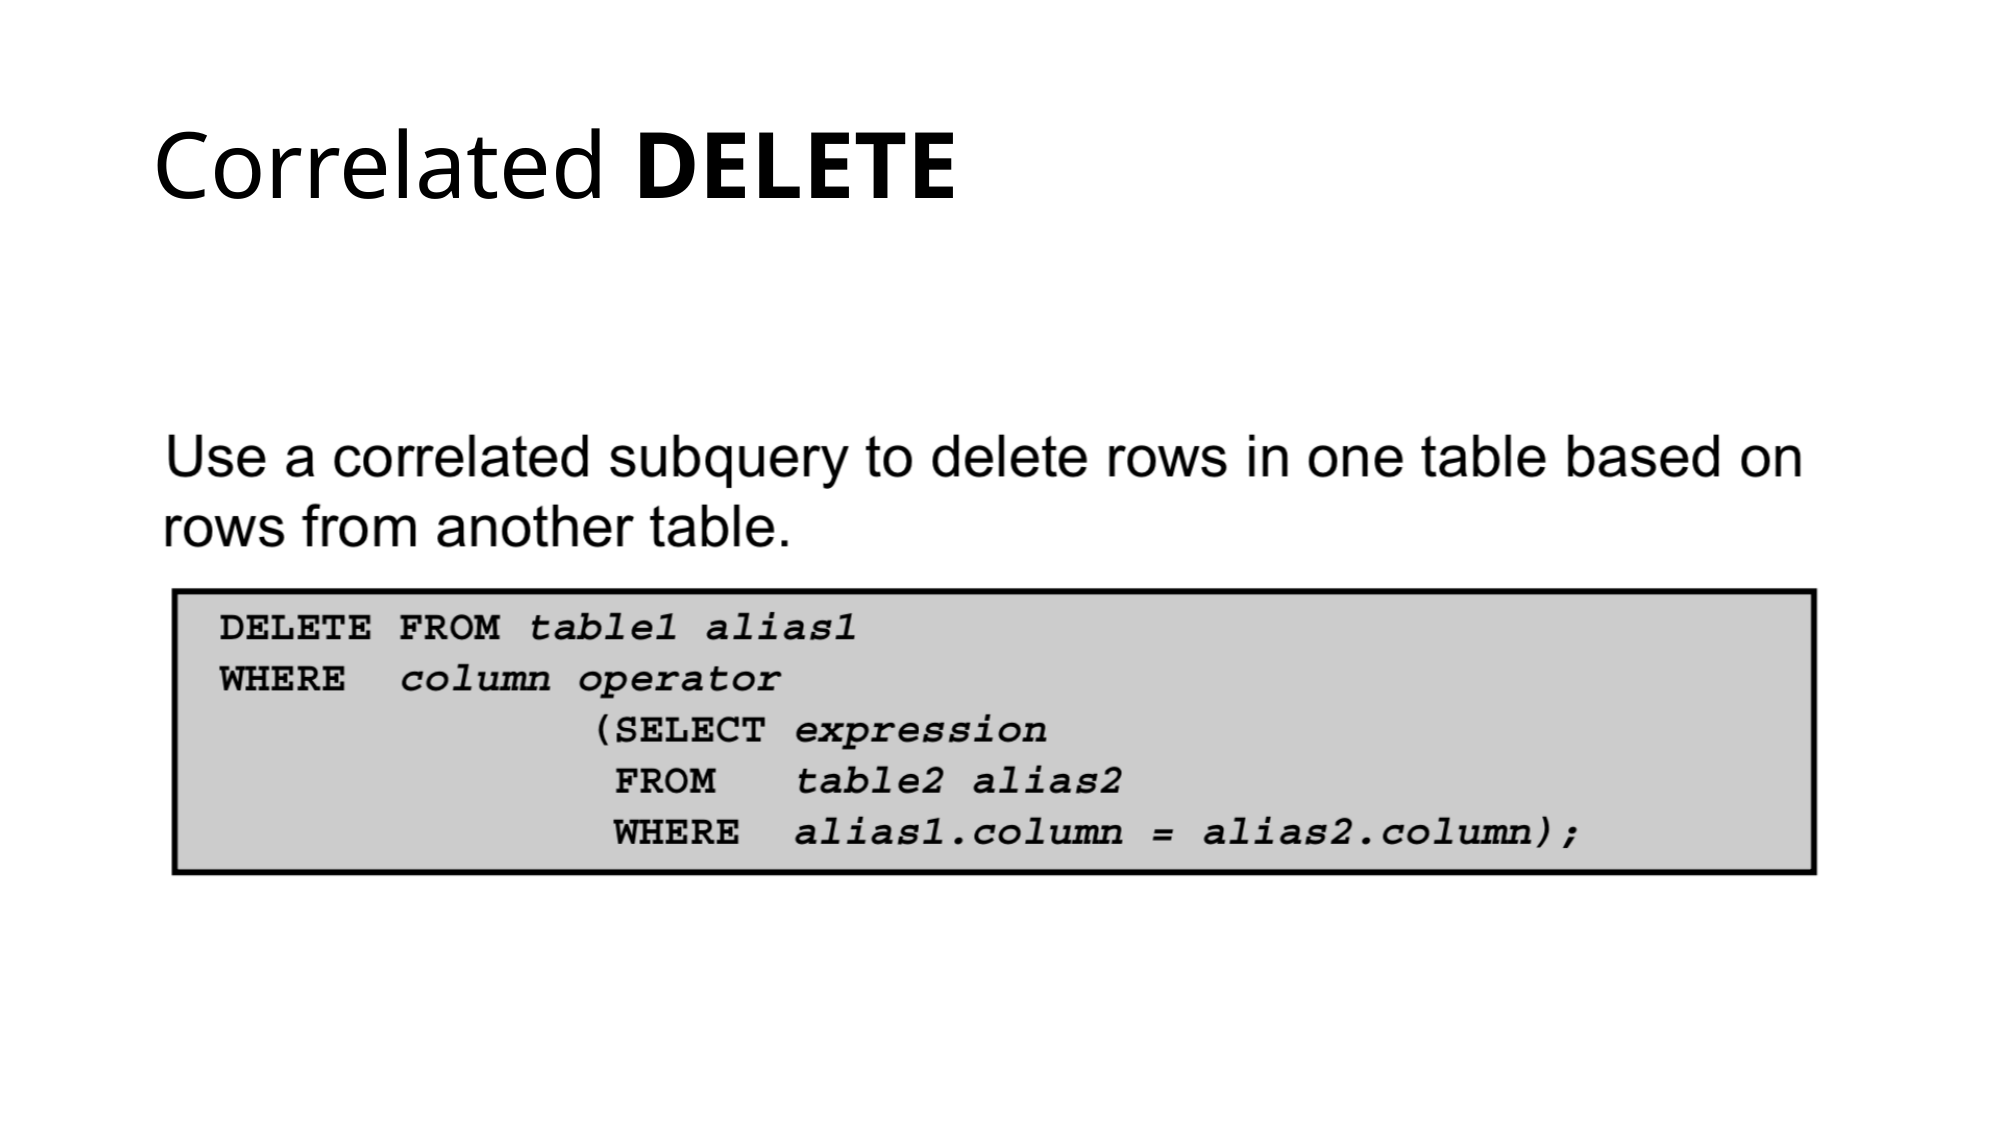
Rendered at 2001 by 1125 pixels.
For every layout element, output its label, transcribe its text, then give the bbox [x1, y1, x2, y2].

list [141, 394, 1859, 918]
title Correlated DELETE [137, 59, 1863, 278]
